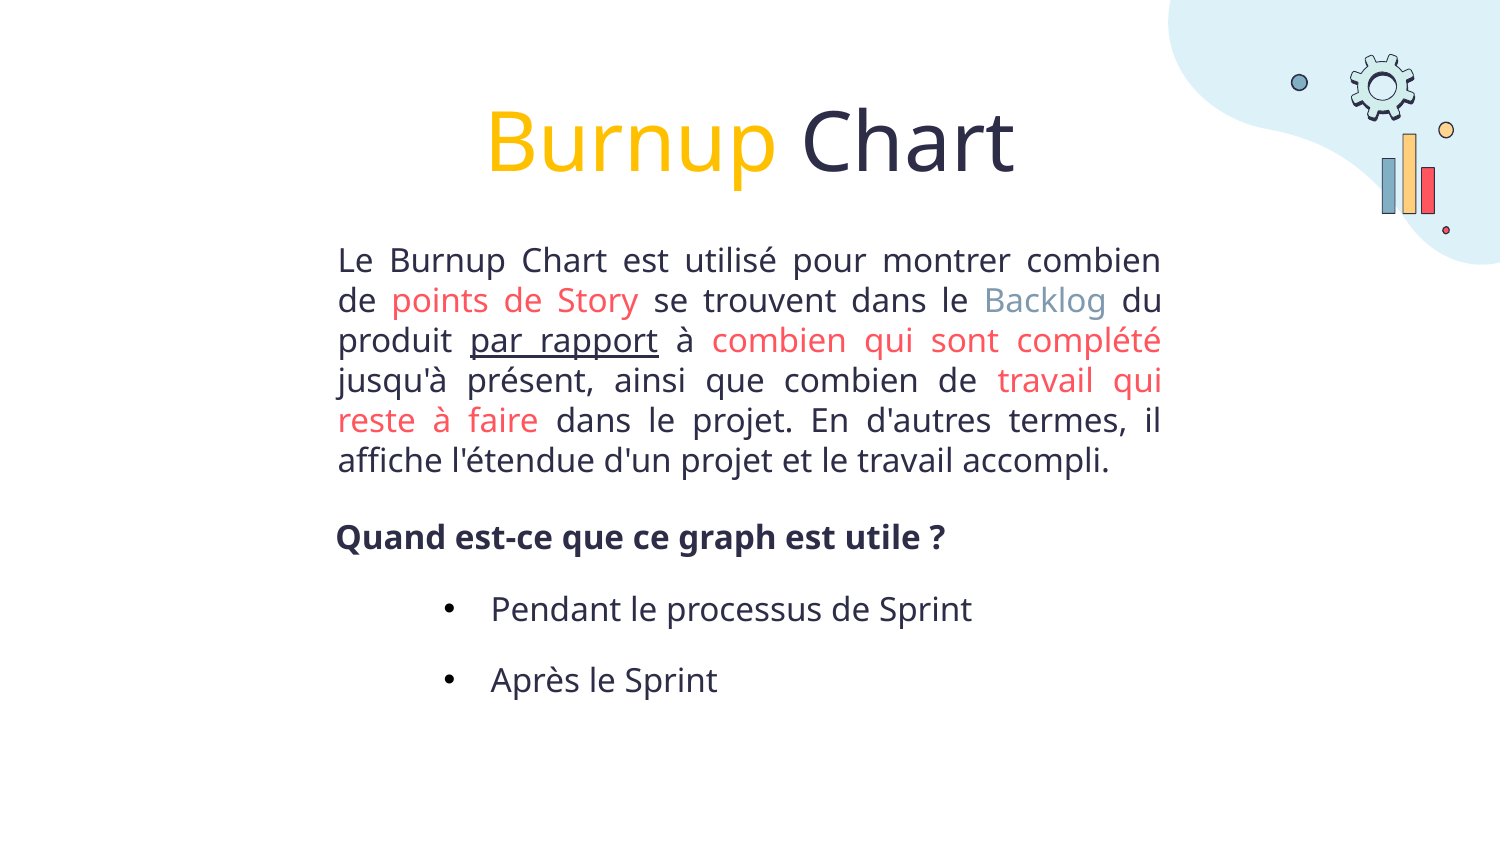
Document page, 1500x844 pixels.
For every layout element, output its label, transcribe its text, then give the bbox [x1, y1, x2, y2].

text_box Après le Sprint [428, 651, 1284, 707]
text_box Quand est-ce que ce graph est utile ? [320, 508, 962, 599]
text_box Le Burnup Chart est utilisé pour montrer combien de points de Story se trouvent dans le Backlog du produit par rapport à combien qui sont complété jusqu'à présent, ainsi que combien de travail qui reste à faire dans le projet. En d'autres termes, il affiche l'étendue d'un projet et le travail accompli. [322, 231, 1178, 487]
text_box Pendant le processus de Sprint [428, 580, 1284, 636]
title Burnup Chart [117, 73, 1383, 168]
